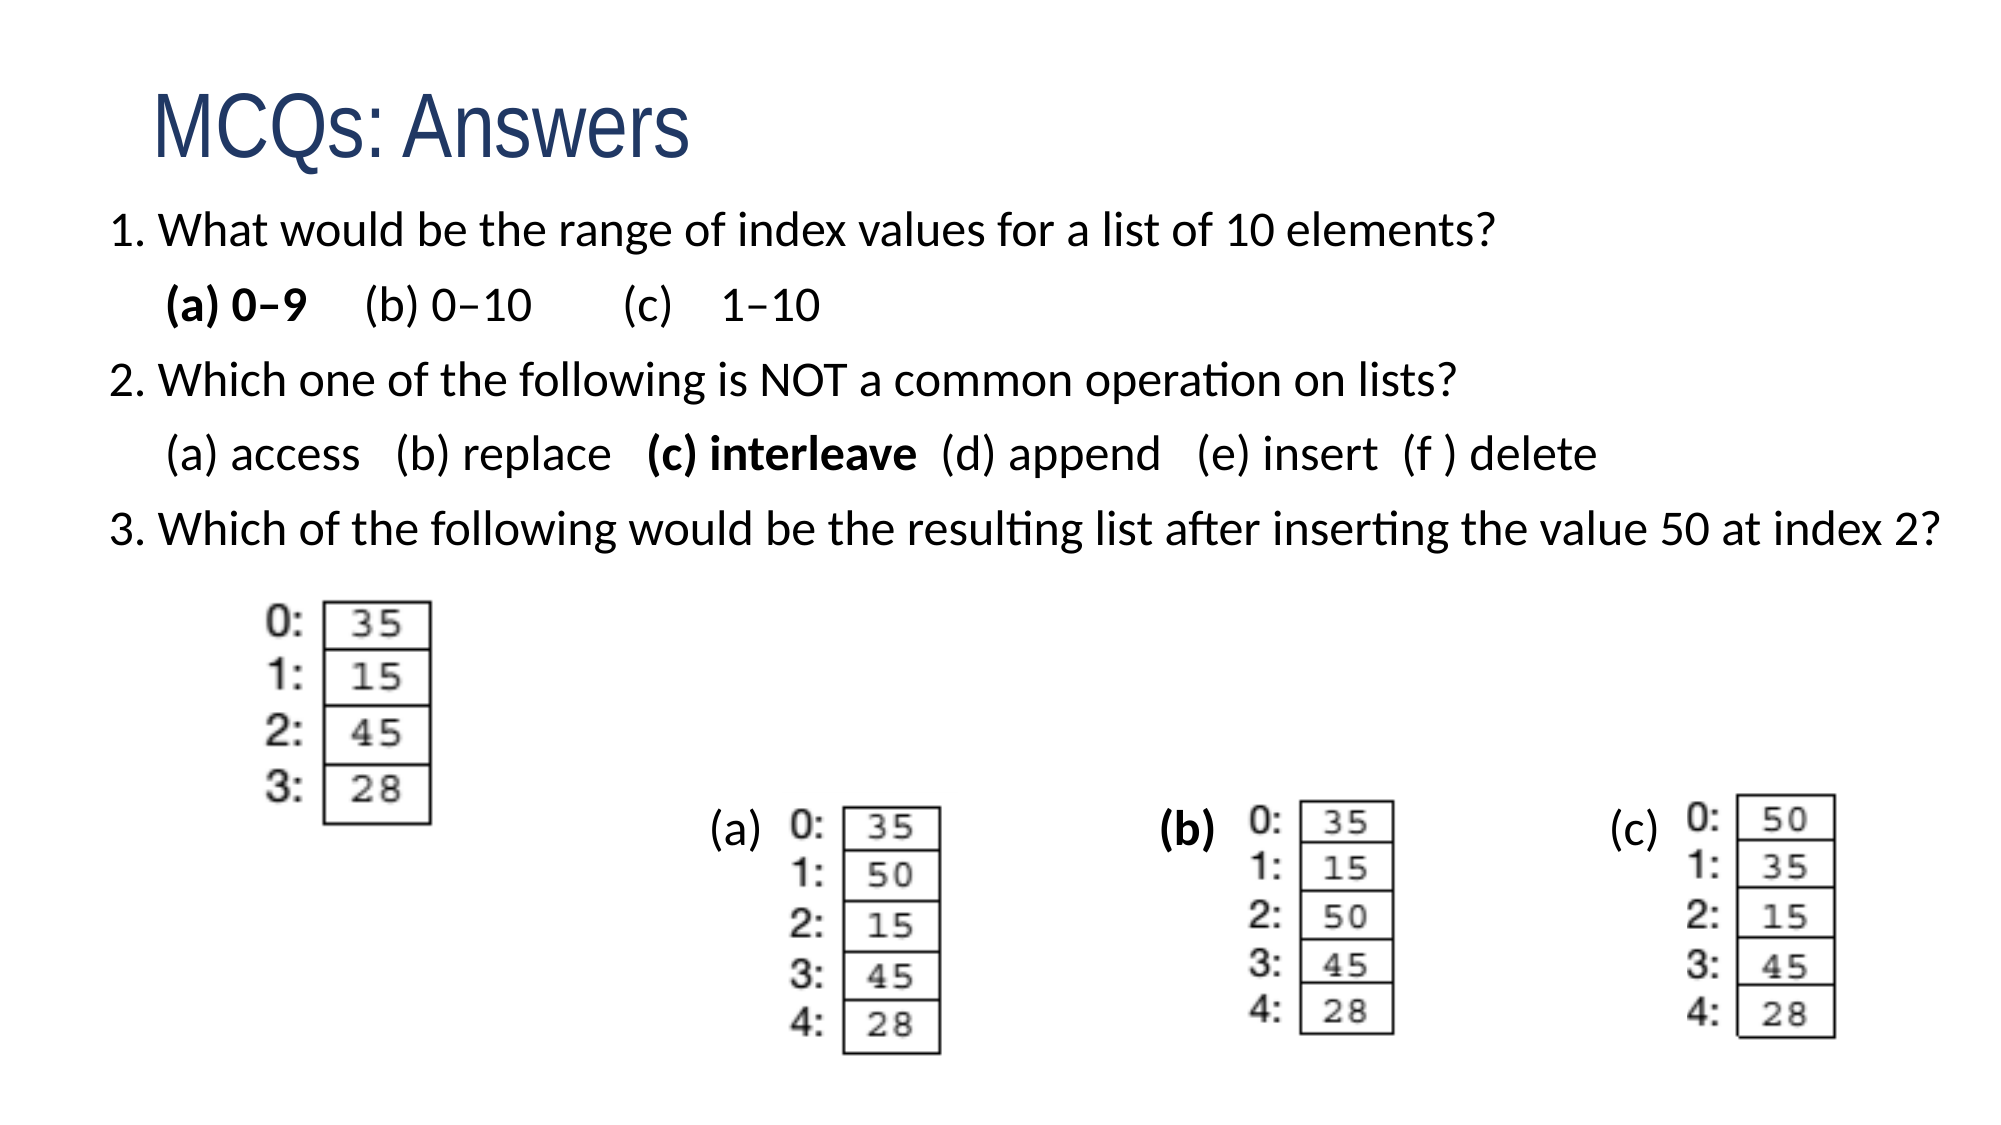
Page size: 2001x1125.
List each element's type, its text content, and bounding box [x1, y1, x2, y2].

title MCQs: Answers [137, 59, 1863, 195]
picture [782, 791, 958, 1077]
picture [1686, 771, 1863, 1058]
list 1. What would be the range of index values for a list of 10 elements? (a) 0–9 (b) 0–10 (c) 1–10 2. Which one of the following is NOT a common operation on lists? (a) access (b) replace (c) interleave (d) append (e) insert (f ) delete 3. Which of the following would be the resulting list after inserting the value 50 at index 2? (a) (b) (c) [93, 195, 1961, 1090]
picture [1231, 783, 1408, 1046]
picture [246, 584, 474, 847]
